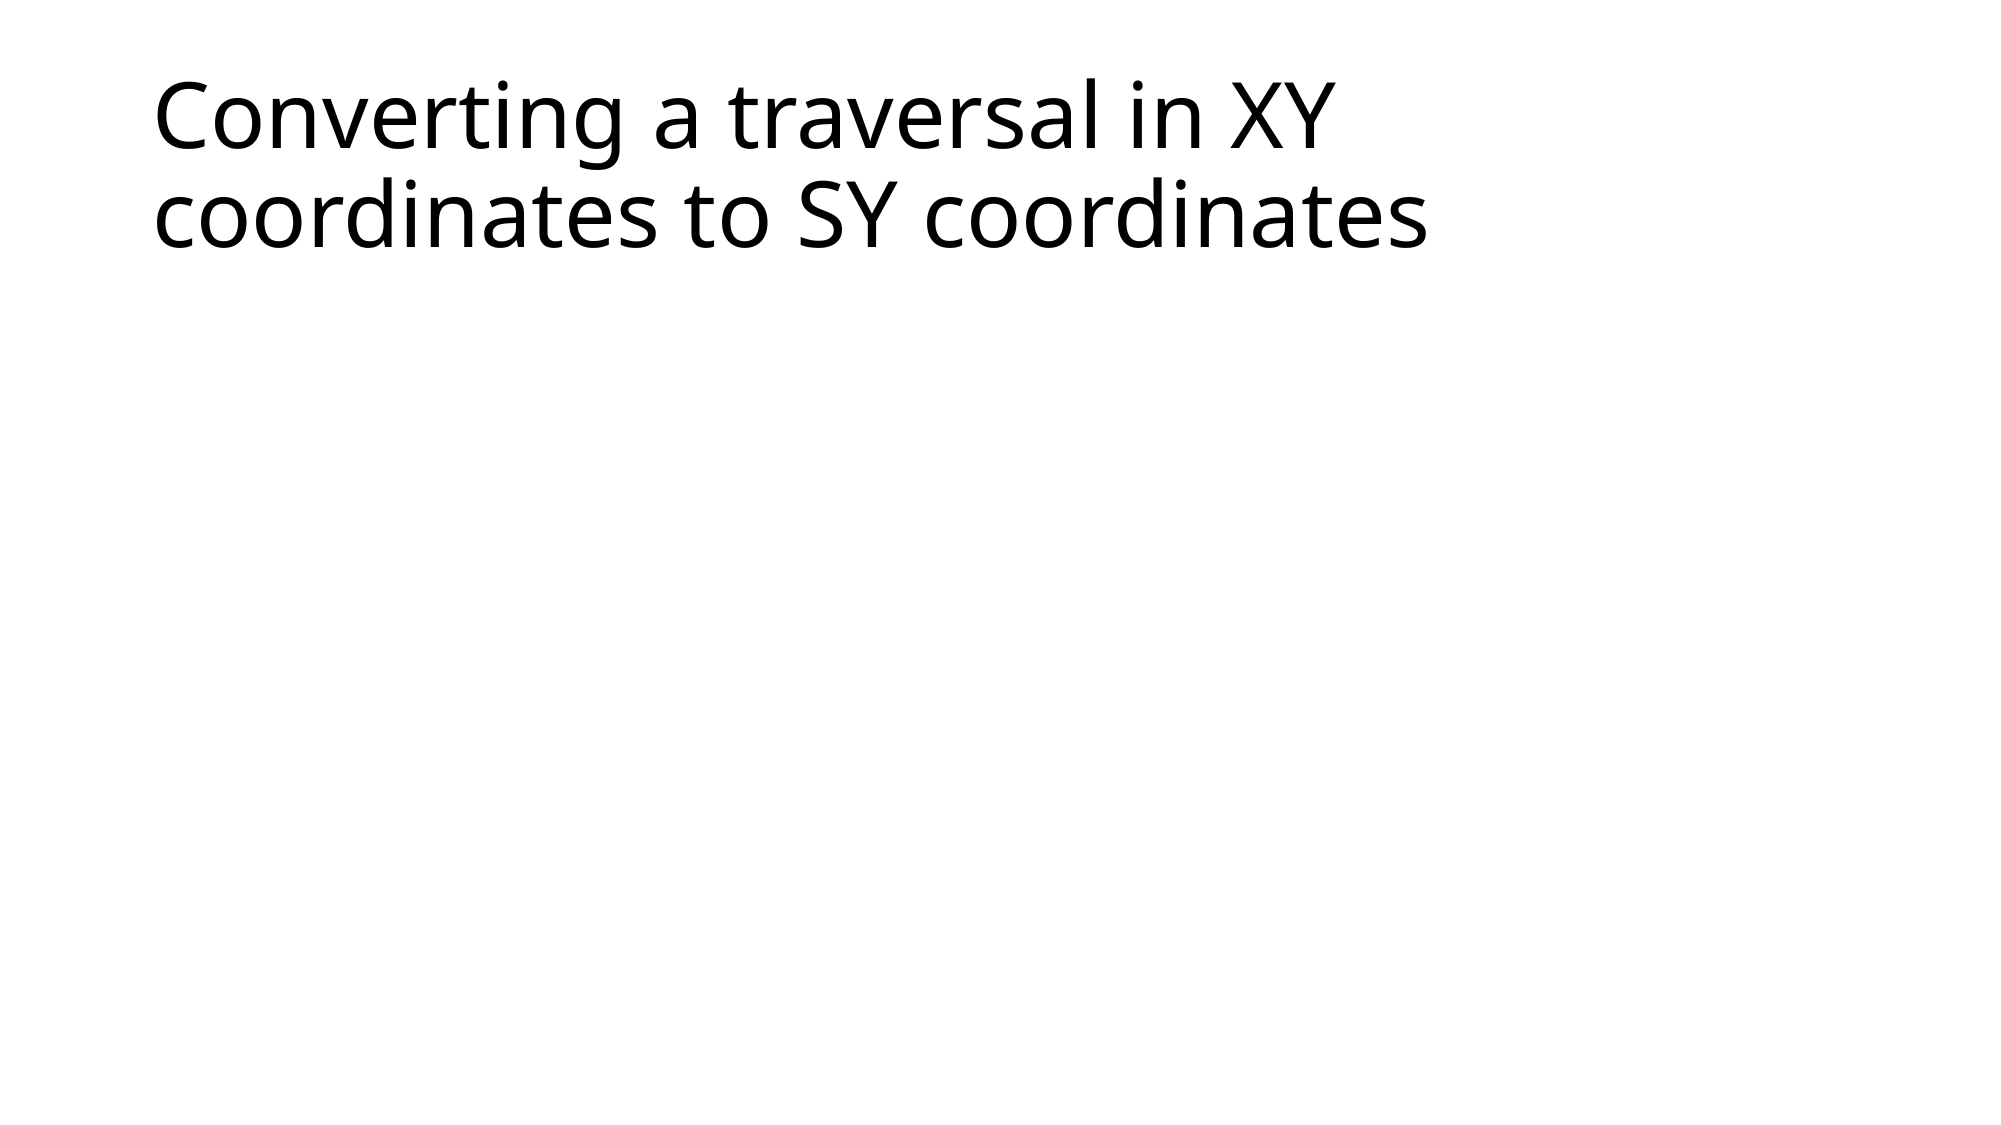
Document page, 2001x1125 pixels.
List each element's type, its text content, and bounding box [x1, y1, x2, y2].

title Converting a traversal in XY coordinates to SY coordinates [137, 59, 1863, 278]
